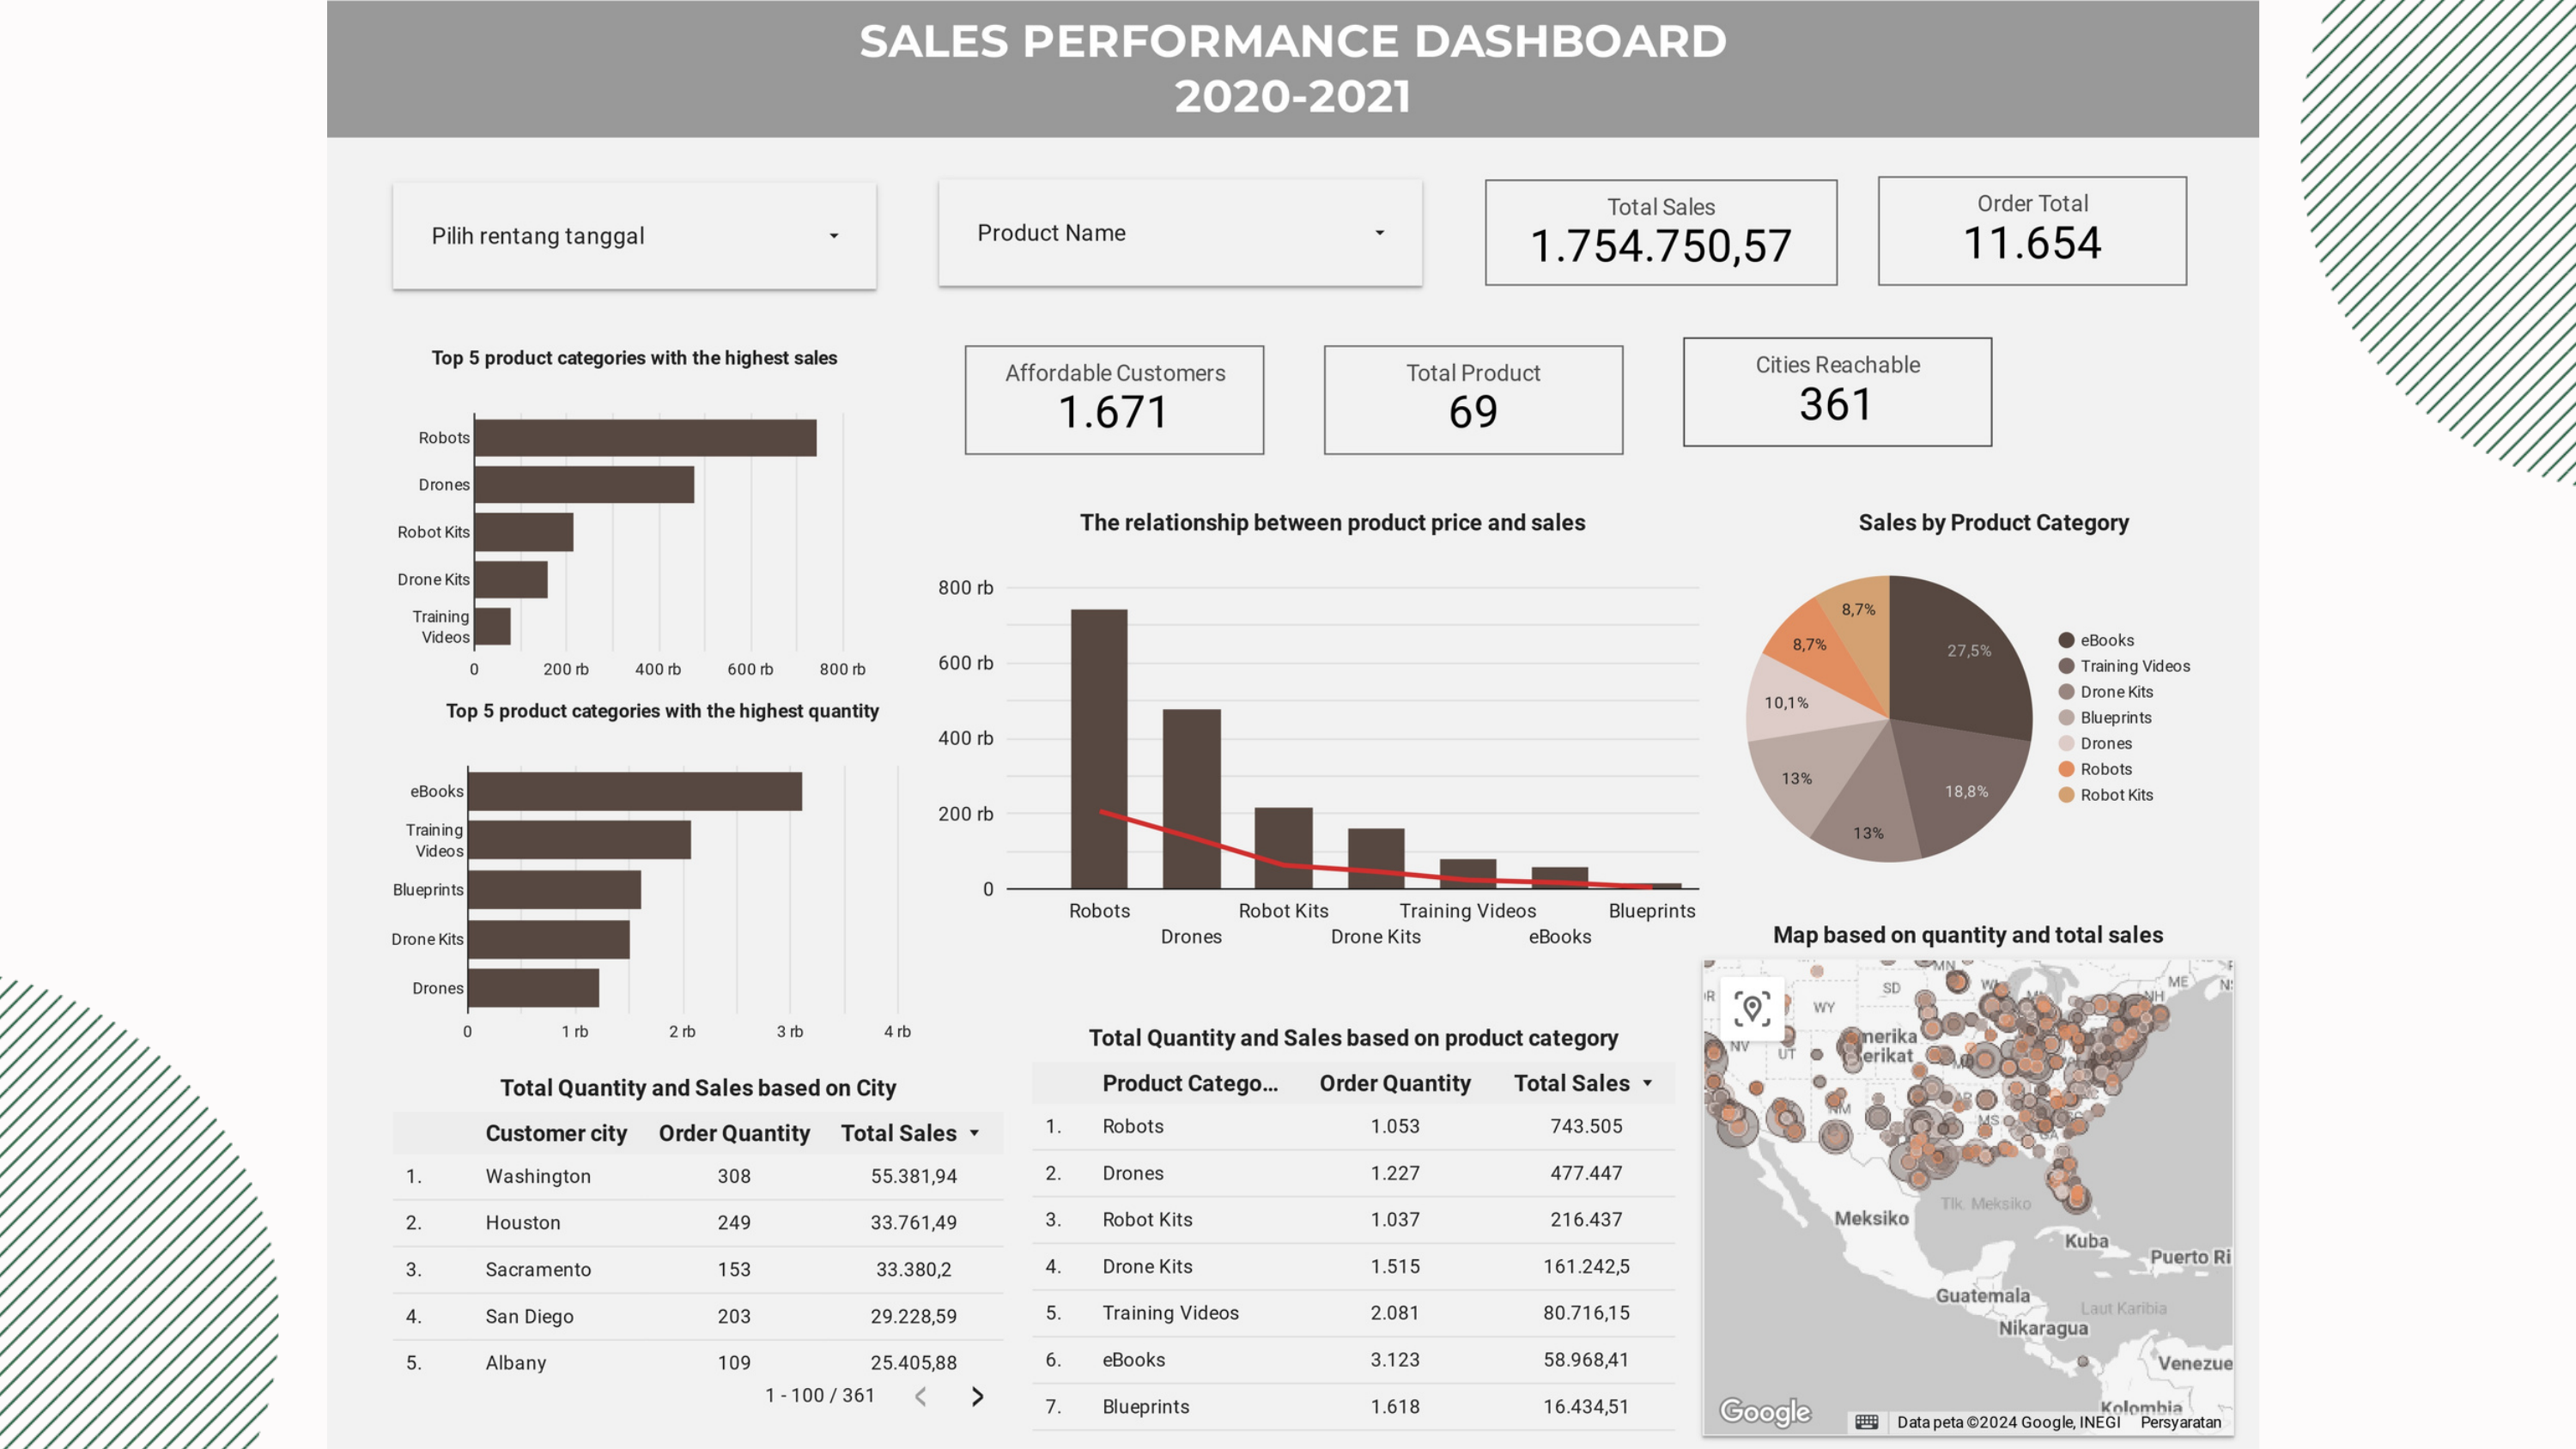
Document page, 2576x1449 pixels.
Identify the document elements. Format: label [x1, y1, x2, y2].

text_box [0, 970, 279, 1449]
text_box [327, 0, 2260, 1449]
text_box [2300, 0, 2576, 494]
